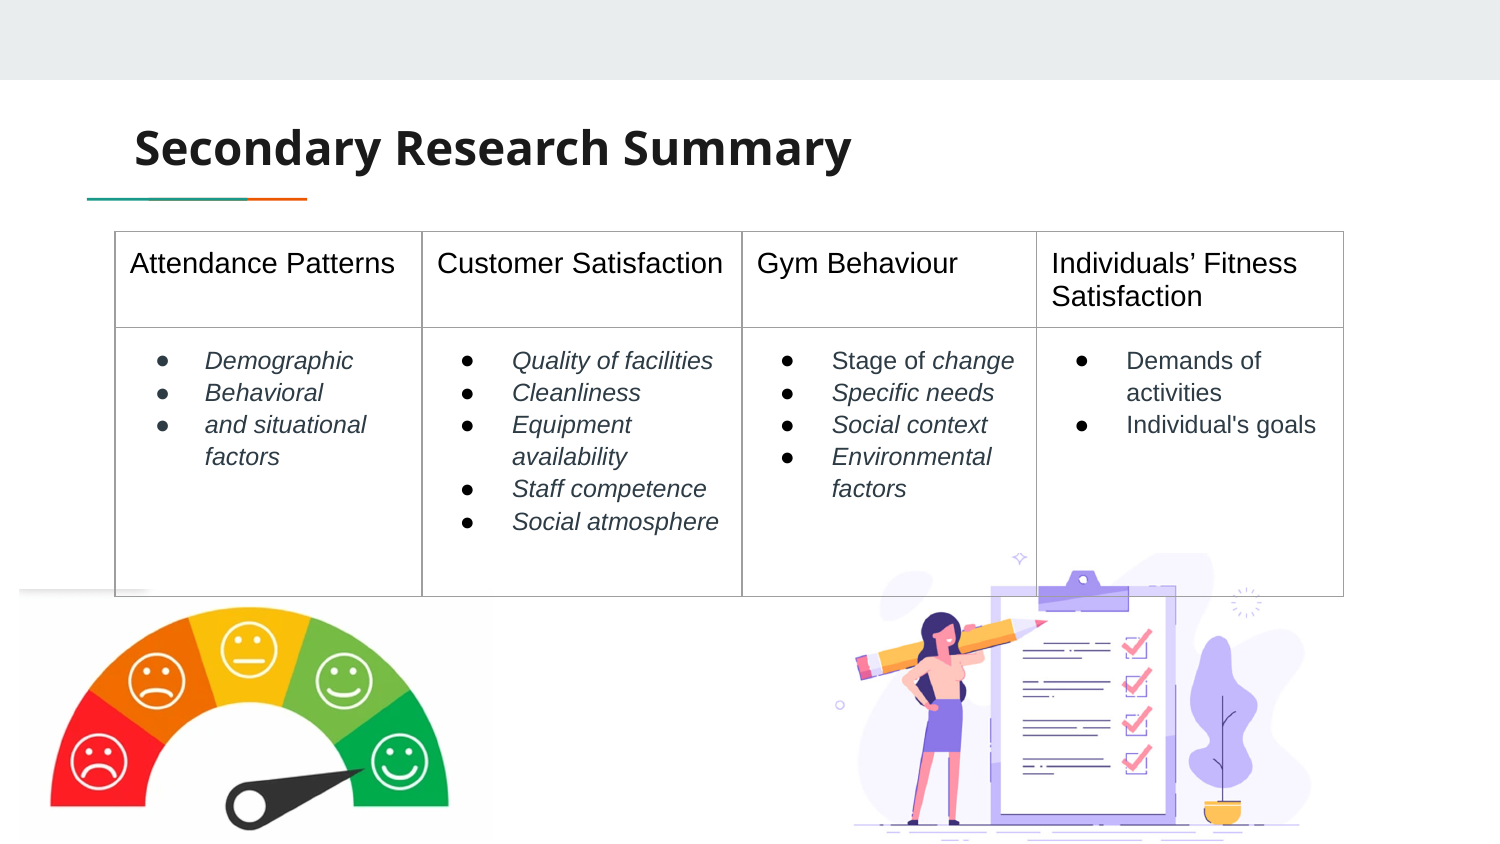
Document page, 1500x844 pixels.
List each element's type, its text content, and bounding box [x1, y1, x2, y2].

table_cell Demands of activities Individual's goals [1037, 328, 1343, 552]
table_header Attendance Patterns [116, 232, 421, 327]
table_cell Quality of facilities Cleanliness Equipment availability Staff competence Social atmosphere [423, 328, 741, 596]
picture [791, 552, 1345, 844]
table_cell Demographic Behavioral and situational factors [116, 328, 421, 587]
picture [19, 589, 493, 840]
table_header Individuals’ Fitness Satisfaction [1037, 232, 1343, 327]
table_cell Stage of change Specific needs Social context Environmental factors [743, 328, 1036, 596]
title Secondary Research Summary [119, 102, 1381, 191]
table_header Customer Satisfaction [423, 232, 741, 327]
table_header Gym Behaviour [743, 232, 1036, 327]
